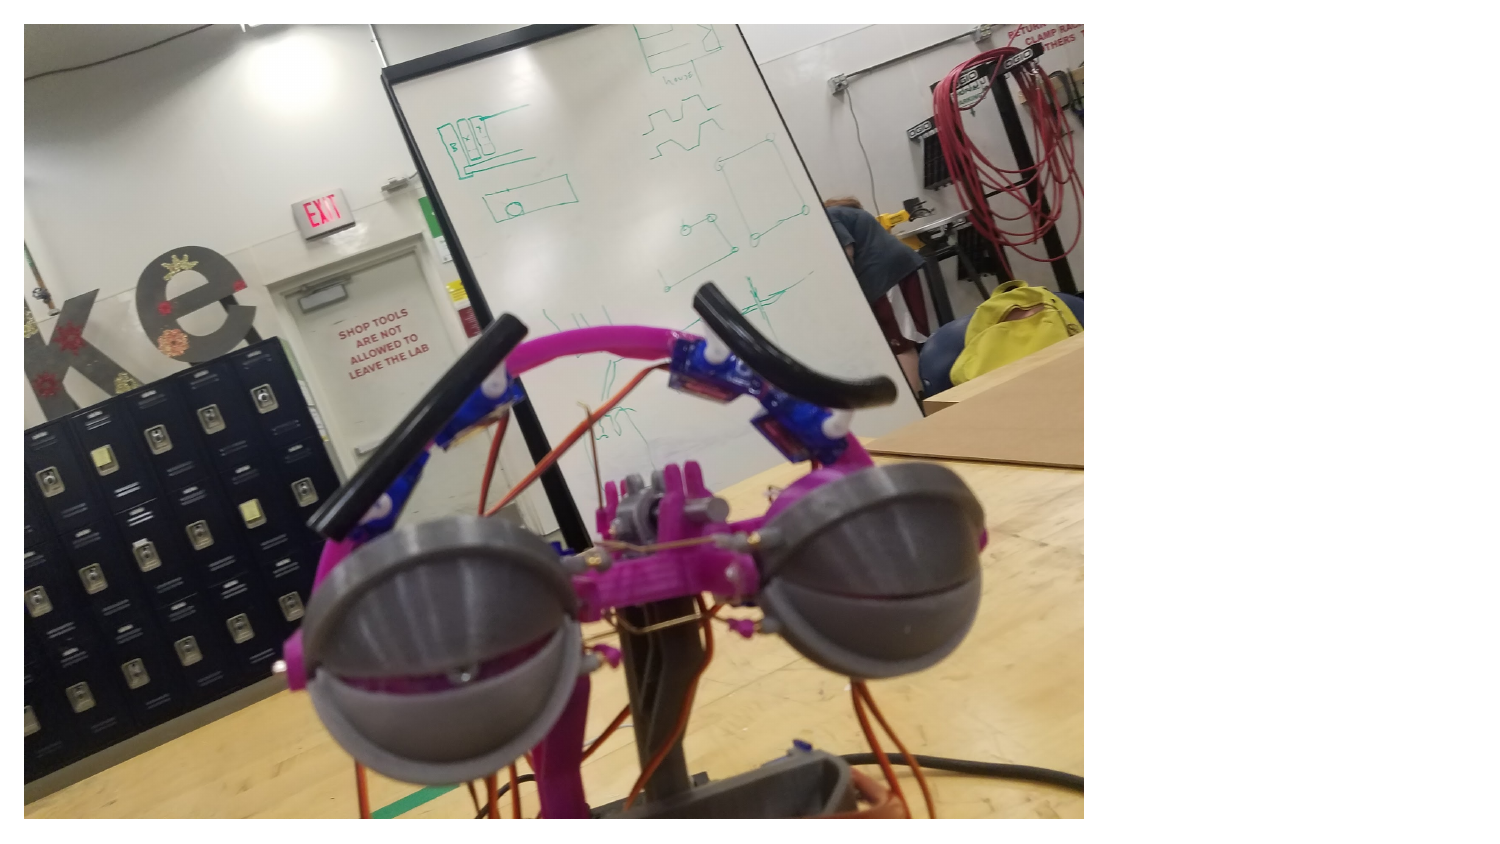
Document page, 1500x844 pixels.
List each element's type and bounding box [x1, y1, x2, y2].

picture [24, 24, 1084, 819]
